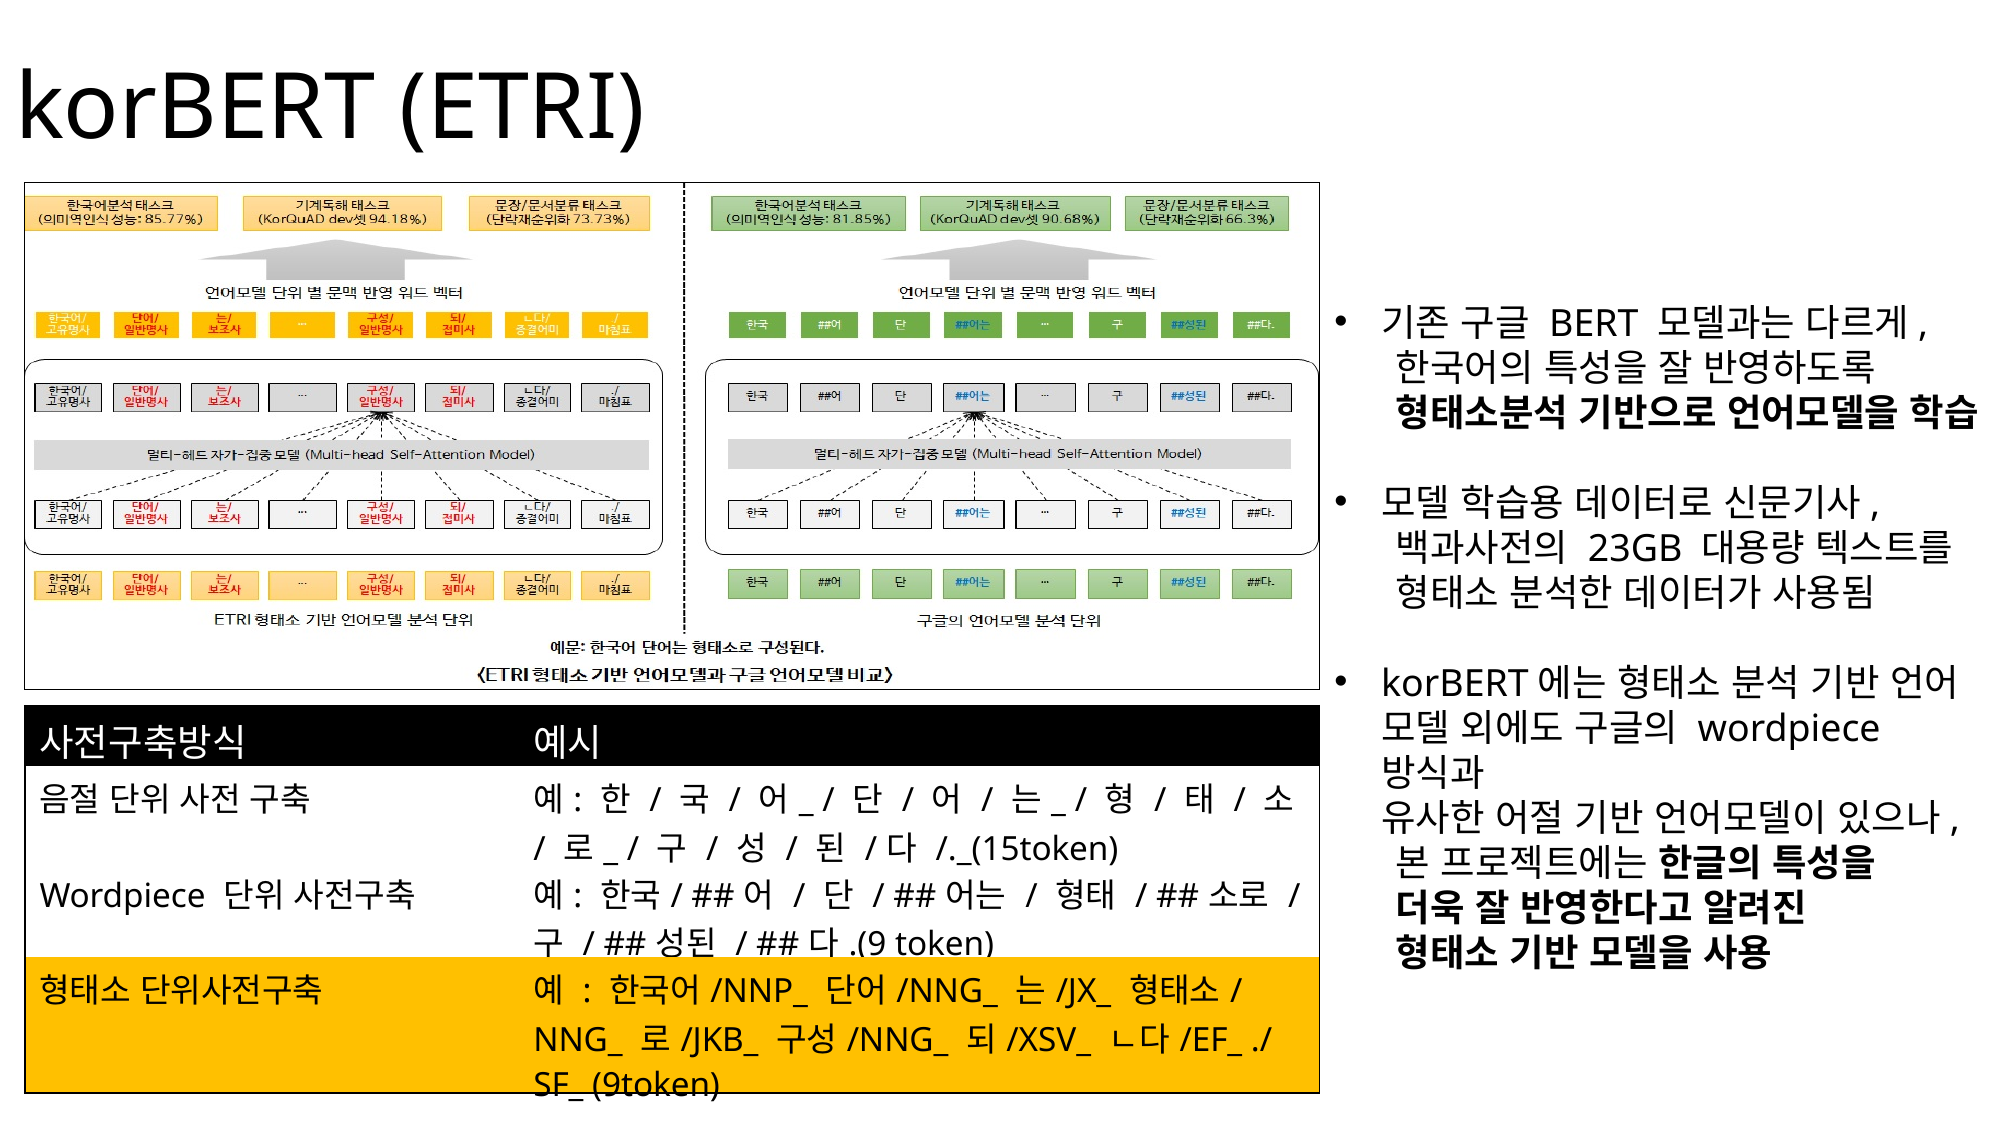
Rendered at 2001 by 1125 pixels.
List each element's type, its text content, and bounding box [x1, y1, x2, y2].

table_cell 예 : 한국어/NNP_ 단어/NNG_ 는/JX_ 형태소/NNG_ 로/JKB_ 구성/NNG_ 되/XSV_ ㄴ다/EF_ ./SF_ (9token) [518, 957, 1319, 1092]
table_header 사전구축방식 [26, 707, 518, 766]
table_cell 음절 단위 사전 구축 [26, 766, 518, 861]
table_cell Wordpiece 단위 사전구축 [26, 861, 518, 957]
table_cell 예: 한국/ ##어 / 단 / ##어는 / 형태 / ##소로 / 구 / ##성된 / ##다.(9 token) [518, 861, 1319, 957]
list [24, 182, 1320, 690]
text_box 기존 구글 BERT 모델과는 다르게, 한국어의 특성을 잘 반영하도록 형태소분석 기반으로 언어모델을 학습 모델 학습용 데이터로 신문기사, 백과사전의 23GB 대용량 텍스트를 형태소 분석한 데이터가 사용됨 korBERT에는 형태소 분석 기반 언어 모델 외에도 구글의 wordpiece 방식과 유사한 어절 기반 언어모델이 있으나, 본 프로젝트에는 한글의 특성을 더욱 잘 반영한다고 알려진 형태소 기반 모델을 사용 [1319, 291, 2000, 1026]
title korBERT (ETRI) [0, 0, 1725, 218]
table_cell 형태소 단위사전구축 [26, 957, 518, 1092]
table_header 예시 [518, 707, 1319, 766]
table_cell 예: 한 / 국 / 어_ / 단 / 어 / 는_ / 형 / 태 / 소 / 로_ / 구 / 성 / 된 /다 /._(15token) [518, 766, 1319, 861]
